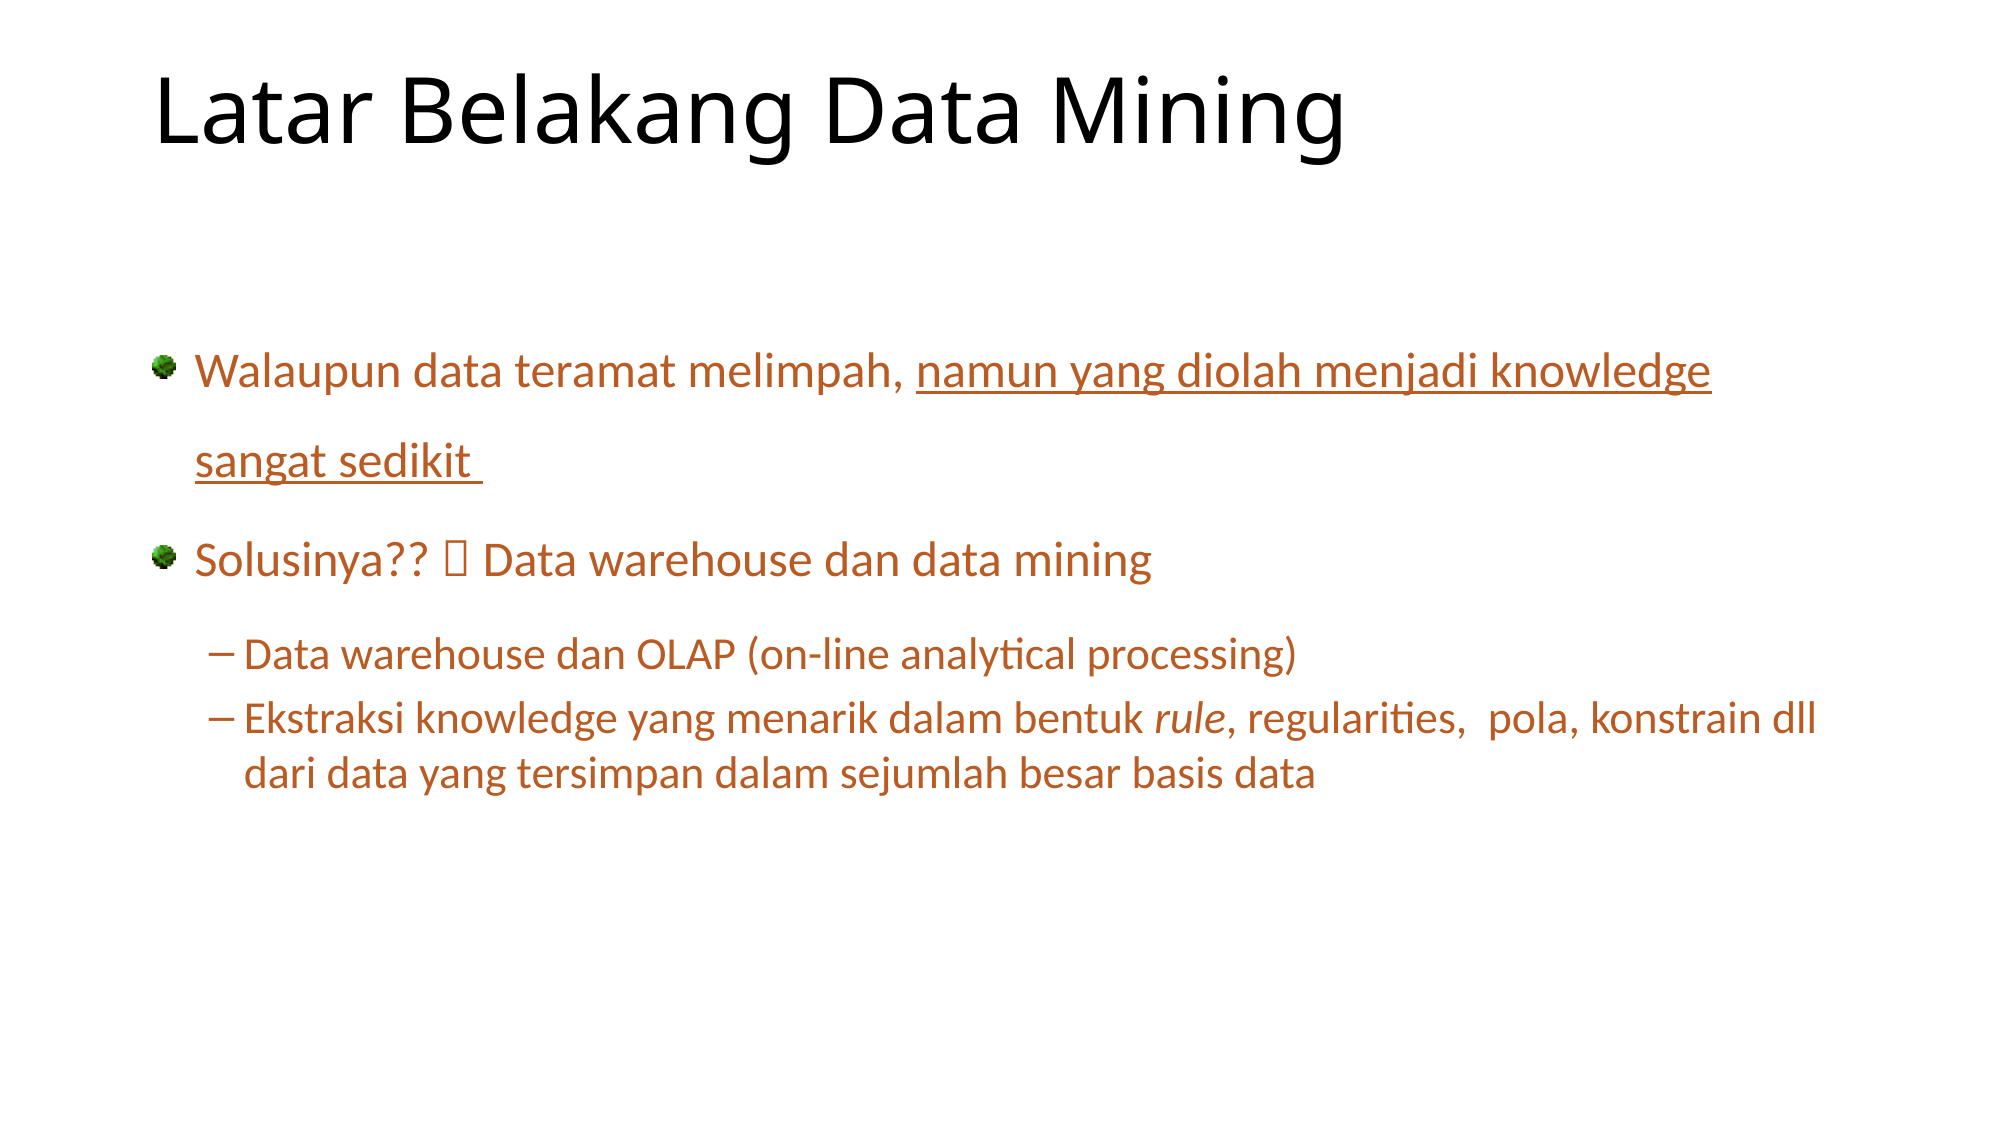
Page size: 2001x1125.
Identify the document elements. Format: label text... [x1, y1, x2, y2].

list Walaupun data teramat melimpah, namun yang diolah menjadi knowledge sangat sedikit Solusinya??  Data warehouse dan data mining Data warehouse dan OLAP (on-line analytical processing) Ekstraksi knowledge yang menarik dalam bentuk rule, regularities, pola, konstrain dll dari data yang tersimpan dalam sejumlah besar basis data [137, 299, 1863, 1014]
title Latar Belakang Data Mining [137, 59, 1863, 278]
picture [152, 355, 176, 379]
picture [152, 545, 176, 569]
